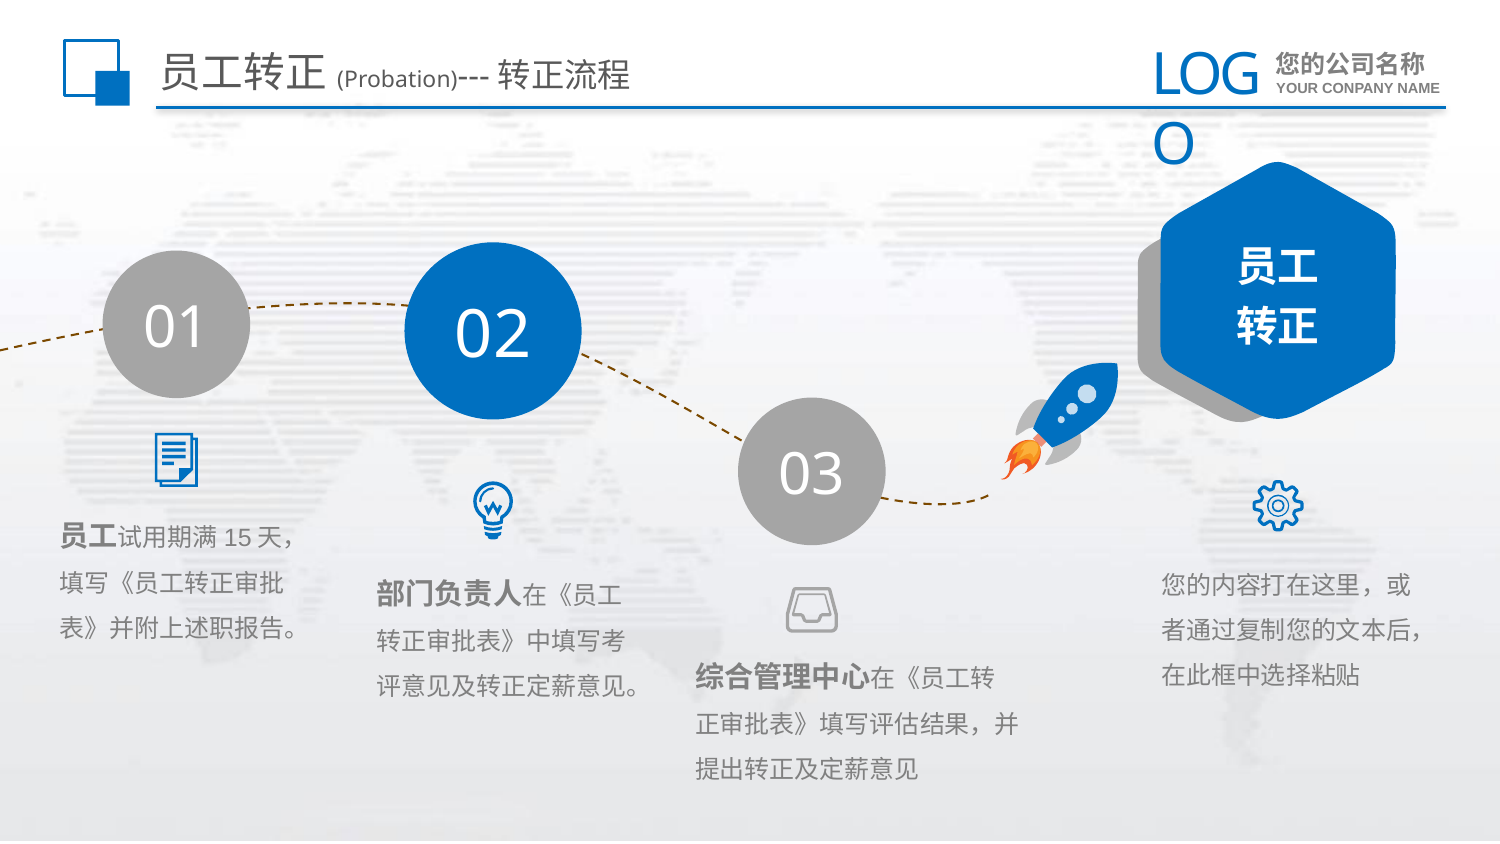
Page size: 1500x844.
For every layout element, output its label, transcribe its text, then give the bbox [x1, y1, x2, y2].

text_box 员工 转正 [1188, 224, 1368, 356]
text_box [0, 328, 116, 368]
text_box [785, 586, 839, 633]
text_box 部门负责人在《员工转正审批表》中填写考评意见及转正定薪意见。 [352, 556, 657, 696]
text_box 综合管理中心在《员工转正审批表》填写评估结果，并提出转正及定薪意见 [671, 639, 1044, 779]
text_box 员工试用期满15天，填写《员工转正审批表》并附上述职报告。 [35, 498, 341, 638]
text_box [881, 478, 991, 505]
title 员工转正(Probation)---转正流程 [148, 43, 1117, 99]
text_box [154, 432, 198, 487]
text_box [484, 531, 502, 540]
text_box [1252, 479, 1304, 532]
text_box [223, 302, 399, 409]
text_box 您的内容打在这里，或者通过复制您的文本后，在此框中选择粘贴 [1137, 553, 1443, 693]
picture [0, 0, 1500, 841]
text_box [473, 481, 513, 531]
text_box [1160, 161, 1396, 419]
text_box 01 [102, 250, 251, 399]
text_box [1137, 239, 1262, 423]
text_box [404, 242, 582, 420]
text_box [534, 356, 744, 458]
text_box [992, 371, 1133, 477]
text_box 03 [738, 397, 886, 546]
